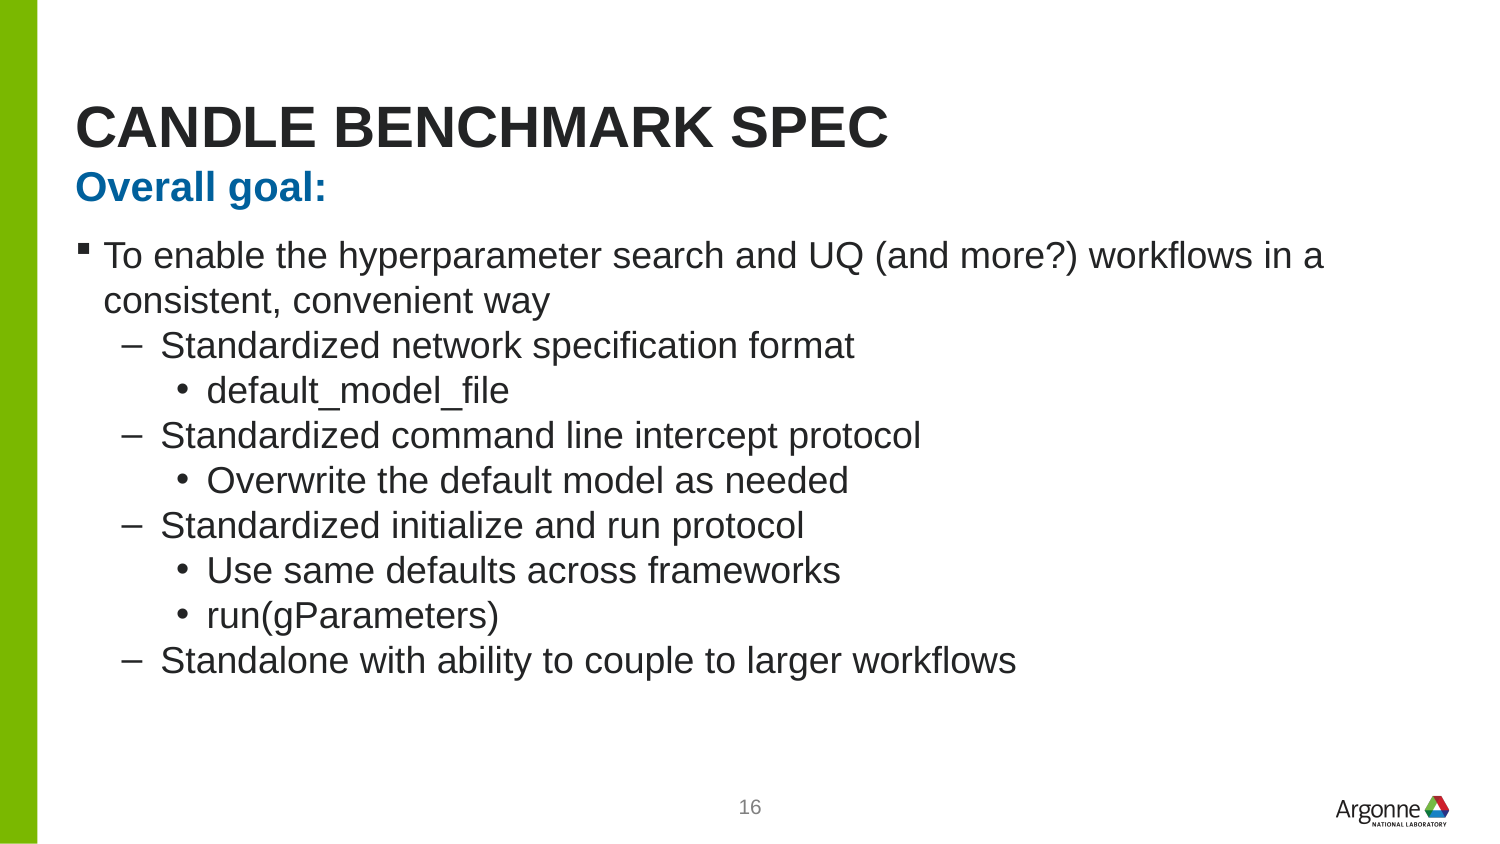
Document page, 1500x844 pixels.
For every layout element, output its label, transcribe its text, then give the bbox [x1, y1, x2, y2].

slide_number 16 [712, 796, 788, 819]
picture [1330, 787, 1458, 834]
list To enable the hyperparameter search and UQ (and more?) workflows in a consistent, convenient way Standardized network specification format default_model_file Standardized command line intercept protocol Overwrite the default model as needed Standardized initialize and run protocol Use same defaults across frameworks run(gParameters) Standalone with ability to couple to larger workflows [75, 231, 1449, 776]
title CANDLE benchmark spec [75, 58, 1449, 161]
list Overall goal: [75, 165, 1449, 228]
